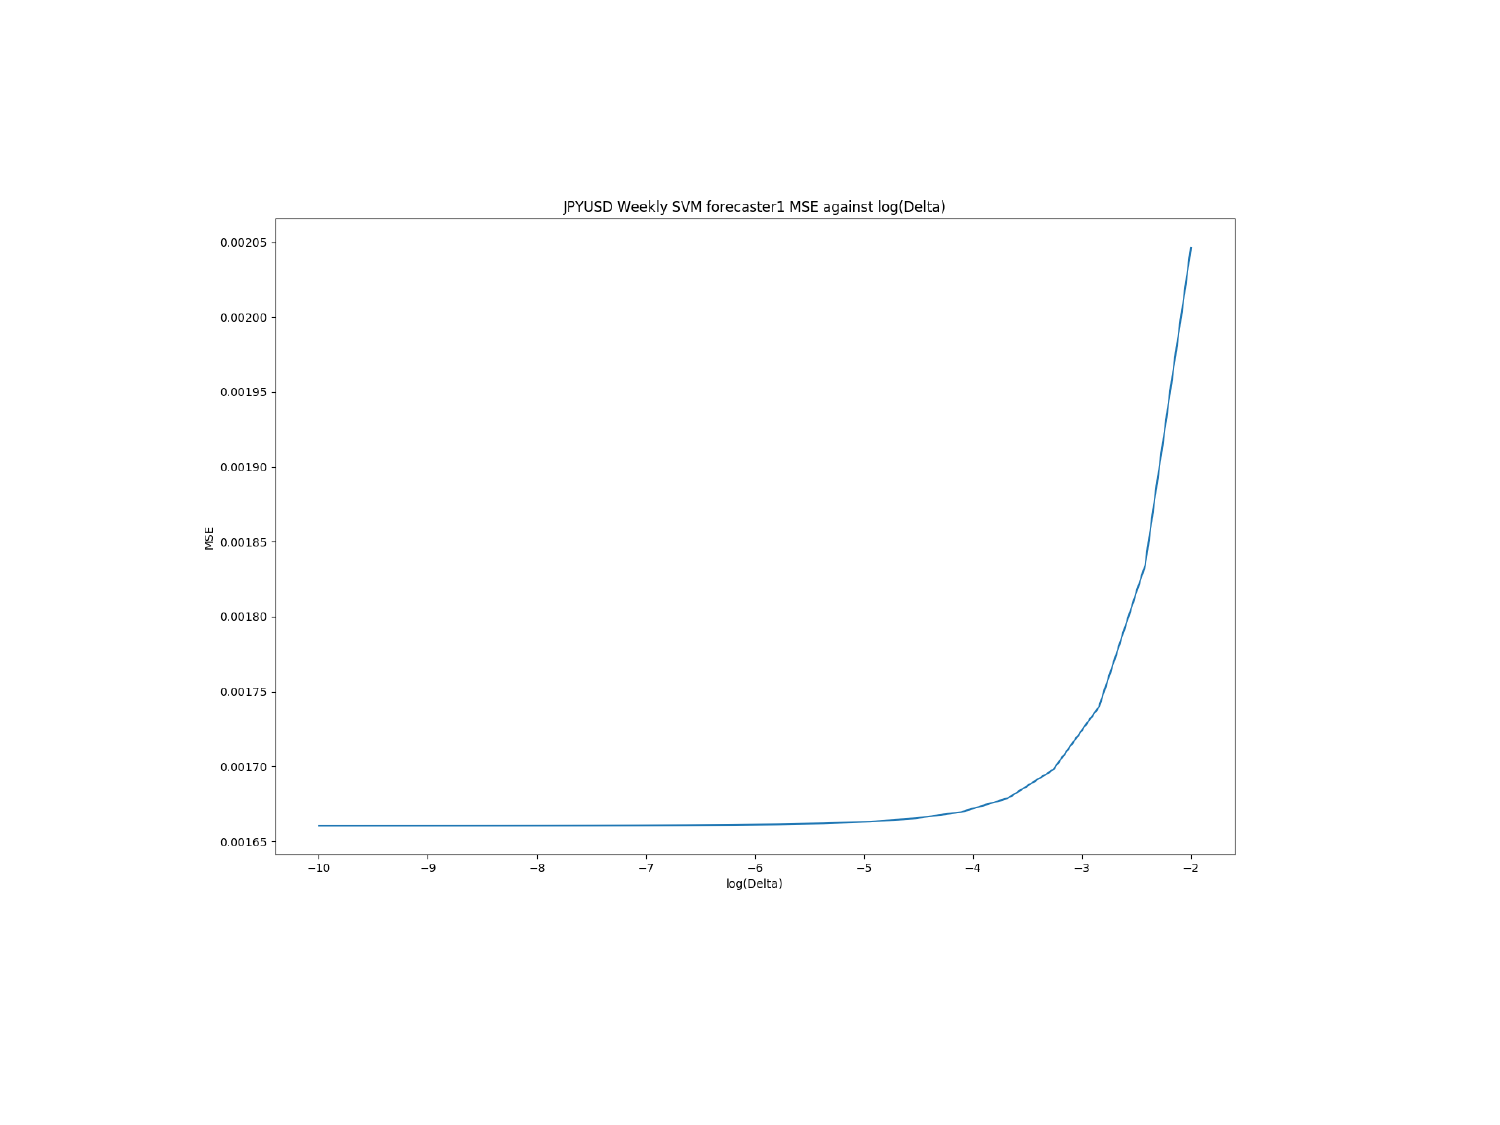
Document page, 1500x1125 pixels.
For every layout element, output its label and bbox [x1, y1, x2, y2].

picture [119, 119, 1358, 946]
